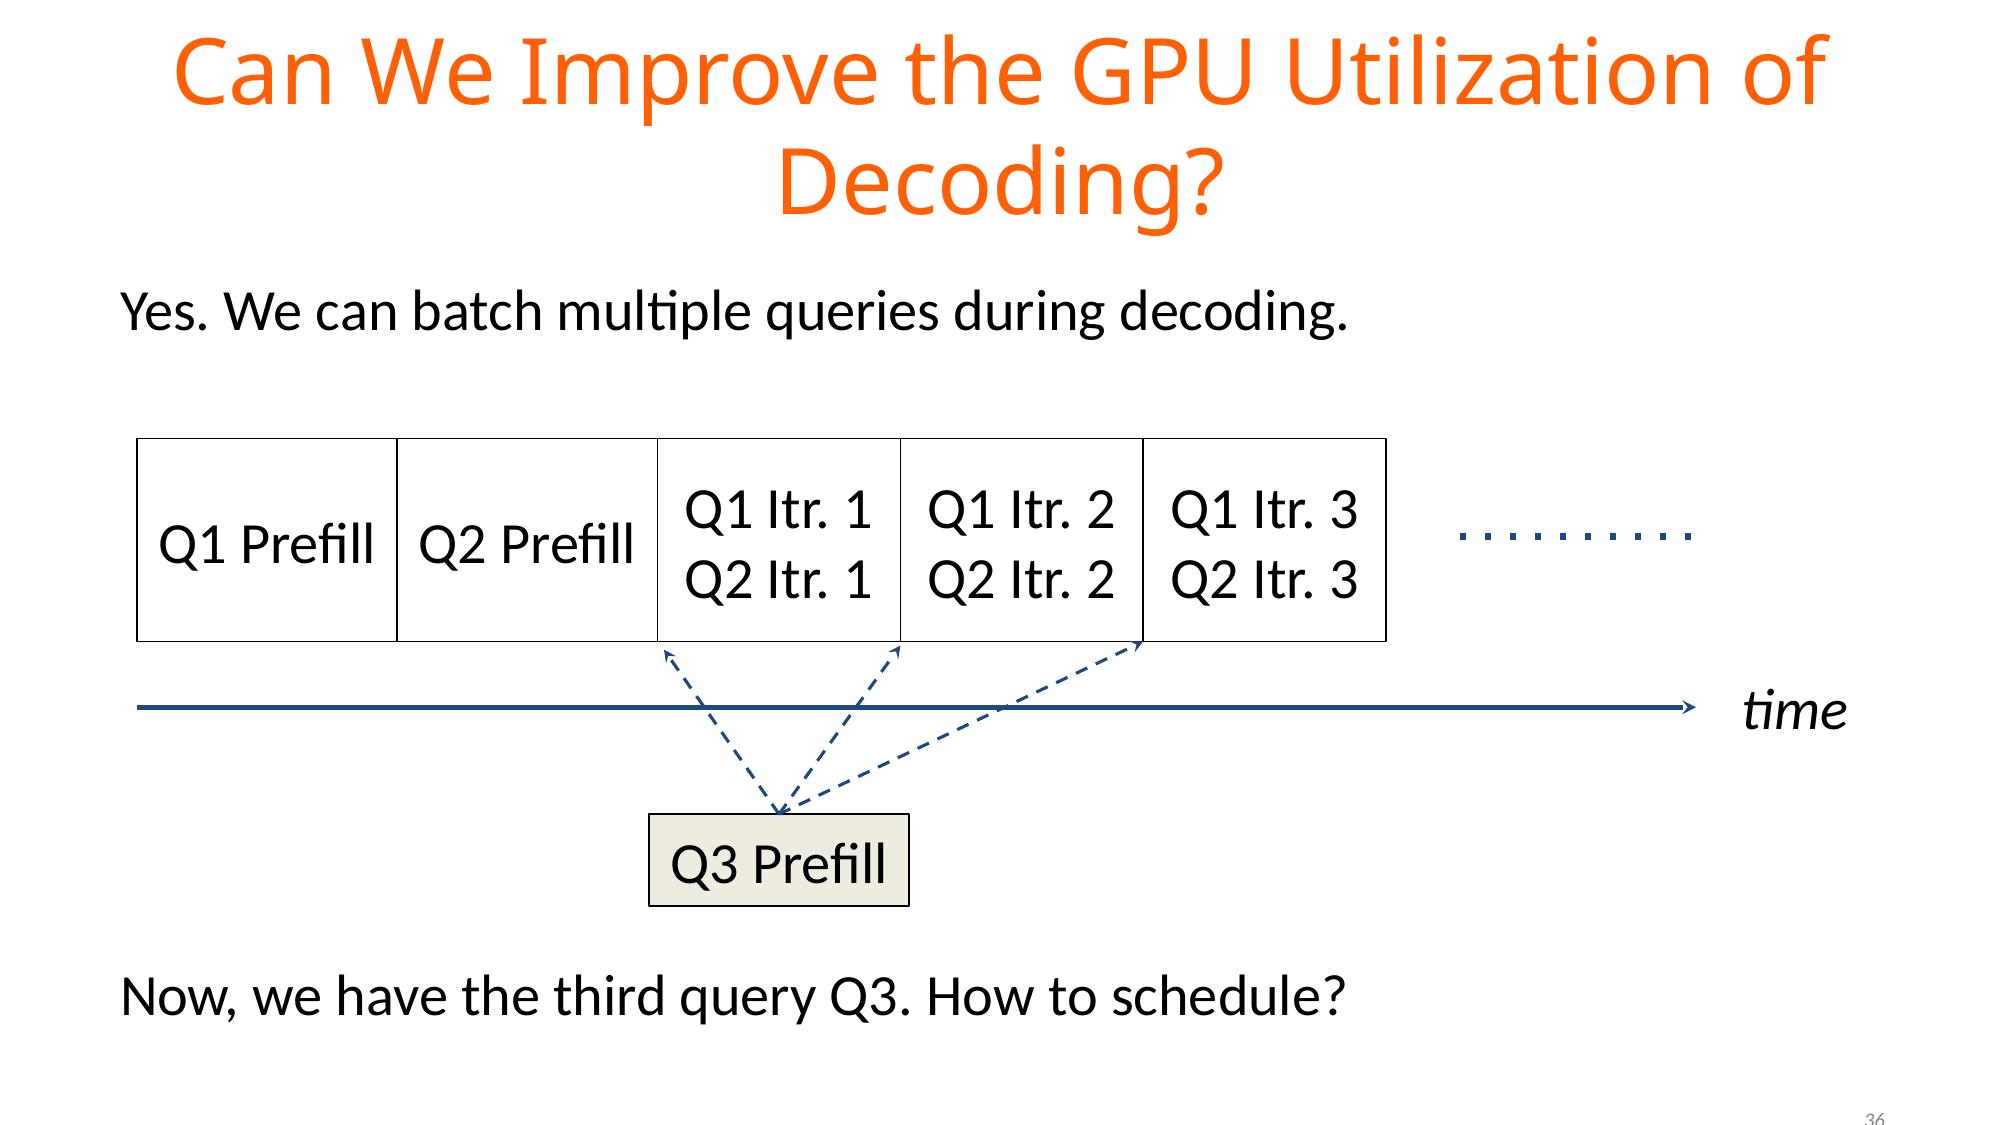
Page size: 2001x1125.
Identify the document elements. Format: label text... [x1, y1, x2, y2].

title Can We Improve the GPU Utilization of Decoding? [0, 29, 2000, 217]
text_box time [1726, 656, 1884, 757]
text_box Q1 Itr. 3 Q2 Itr. 3 [1143, 438, 1386, 642]
text_box Q3 Prefill [648, 814, 910, 907]
text_box Q1 Itr. 1 Q2 Itr. 1 [657, 438, 900, 642]
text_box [778, 641, 1144, 815]
slide_number ‹#› [1433, 1099, 1900, 1125]
list Now, we have the third query Q3. How to schedule? [99, 947, 1900, 1056]
text_box Q2 Prefill [397, 438, 657, 642]
text_box Q1 Itr. 2 Q2 Itr. 2 [900, 438, 1143, 640]
list Yes. We can batch multiple queries during decoding. [99, 262, 1900, 371]
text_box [663, 649, 772, 815]
text_box Q1 Prefill [136, 438, 397, 642]
